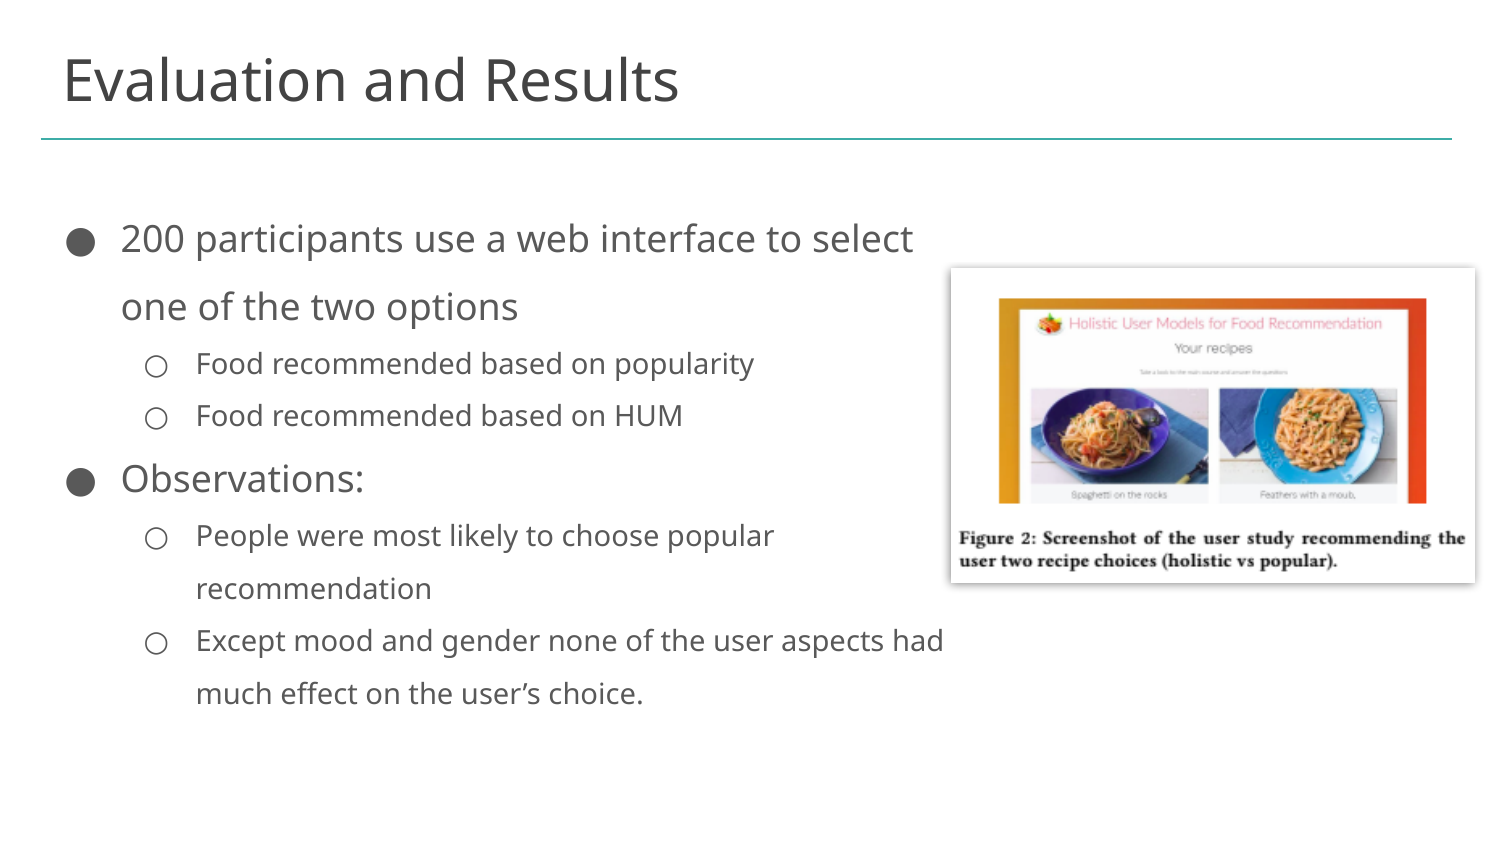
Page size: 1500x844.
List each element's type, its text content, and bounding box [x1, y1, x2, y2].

picture [951, 267, 1476, 583]
list 200 participants use a web interface to select one of the two options Food recommended based on popularity Food recommended based on HUM Observations: People were most likely to choose popular recommendation Except mood and gender none of the user aspects had much effect on the user’s choice. [30, 177, 971, 739]
title Evaluation and Results [47, 27, 1446, 122]
